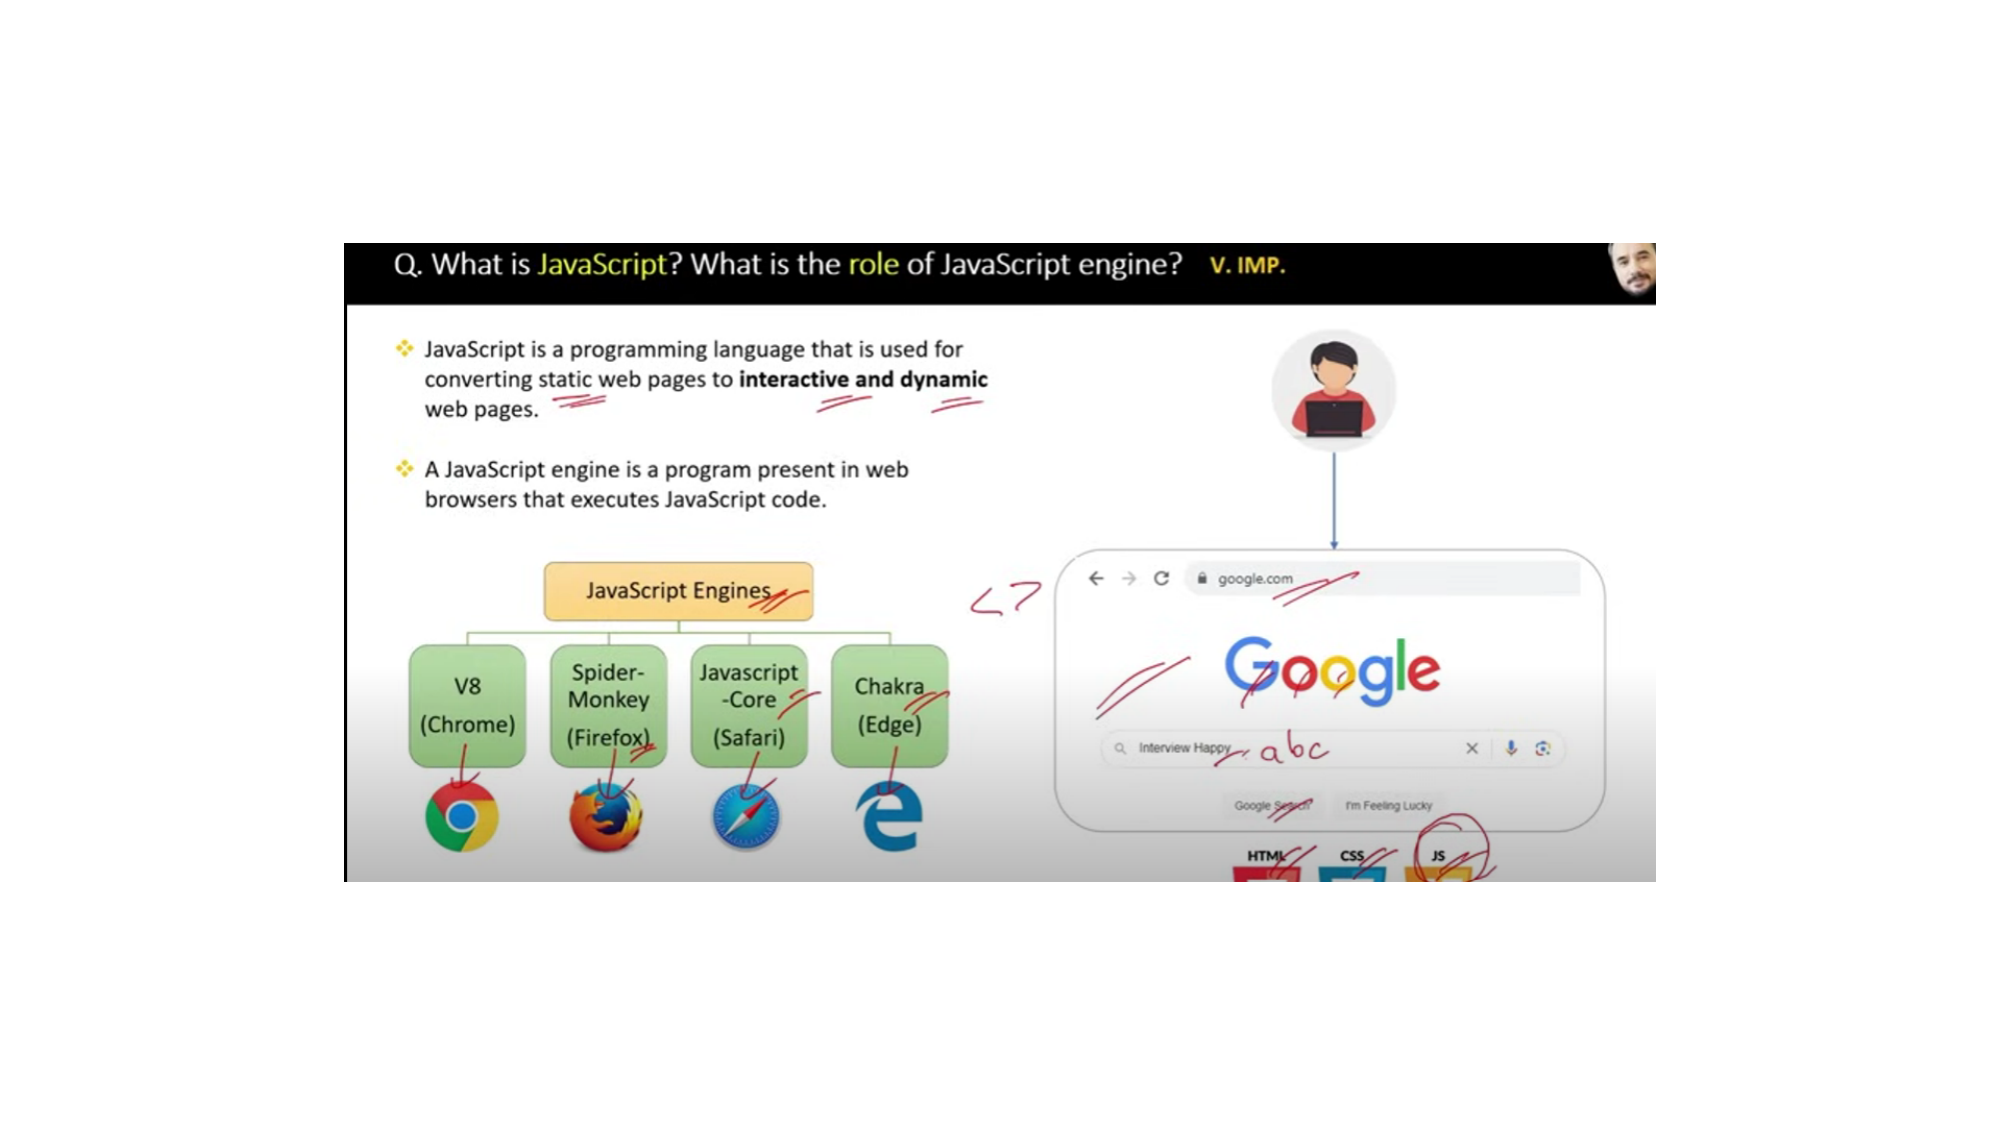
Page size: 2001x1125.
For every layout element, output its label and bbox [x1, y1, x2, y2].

picture [344, 243, 1656, 882]
